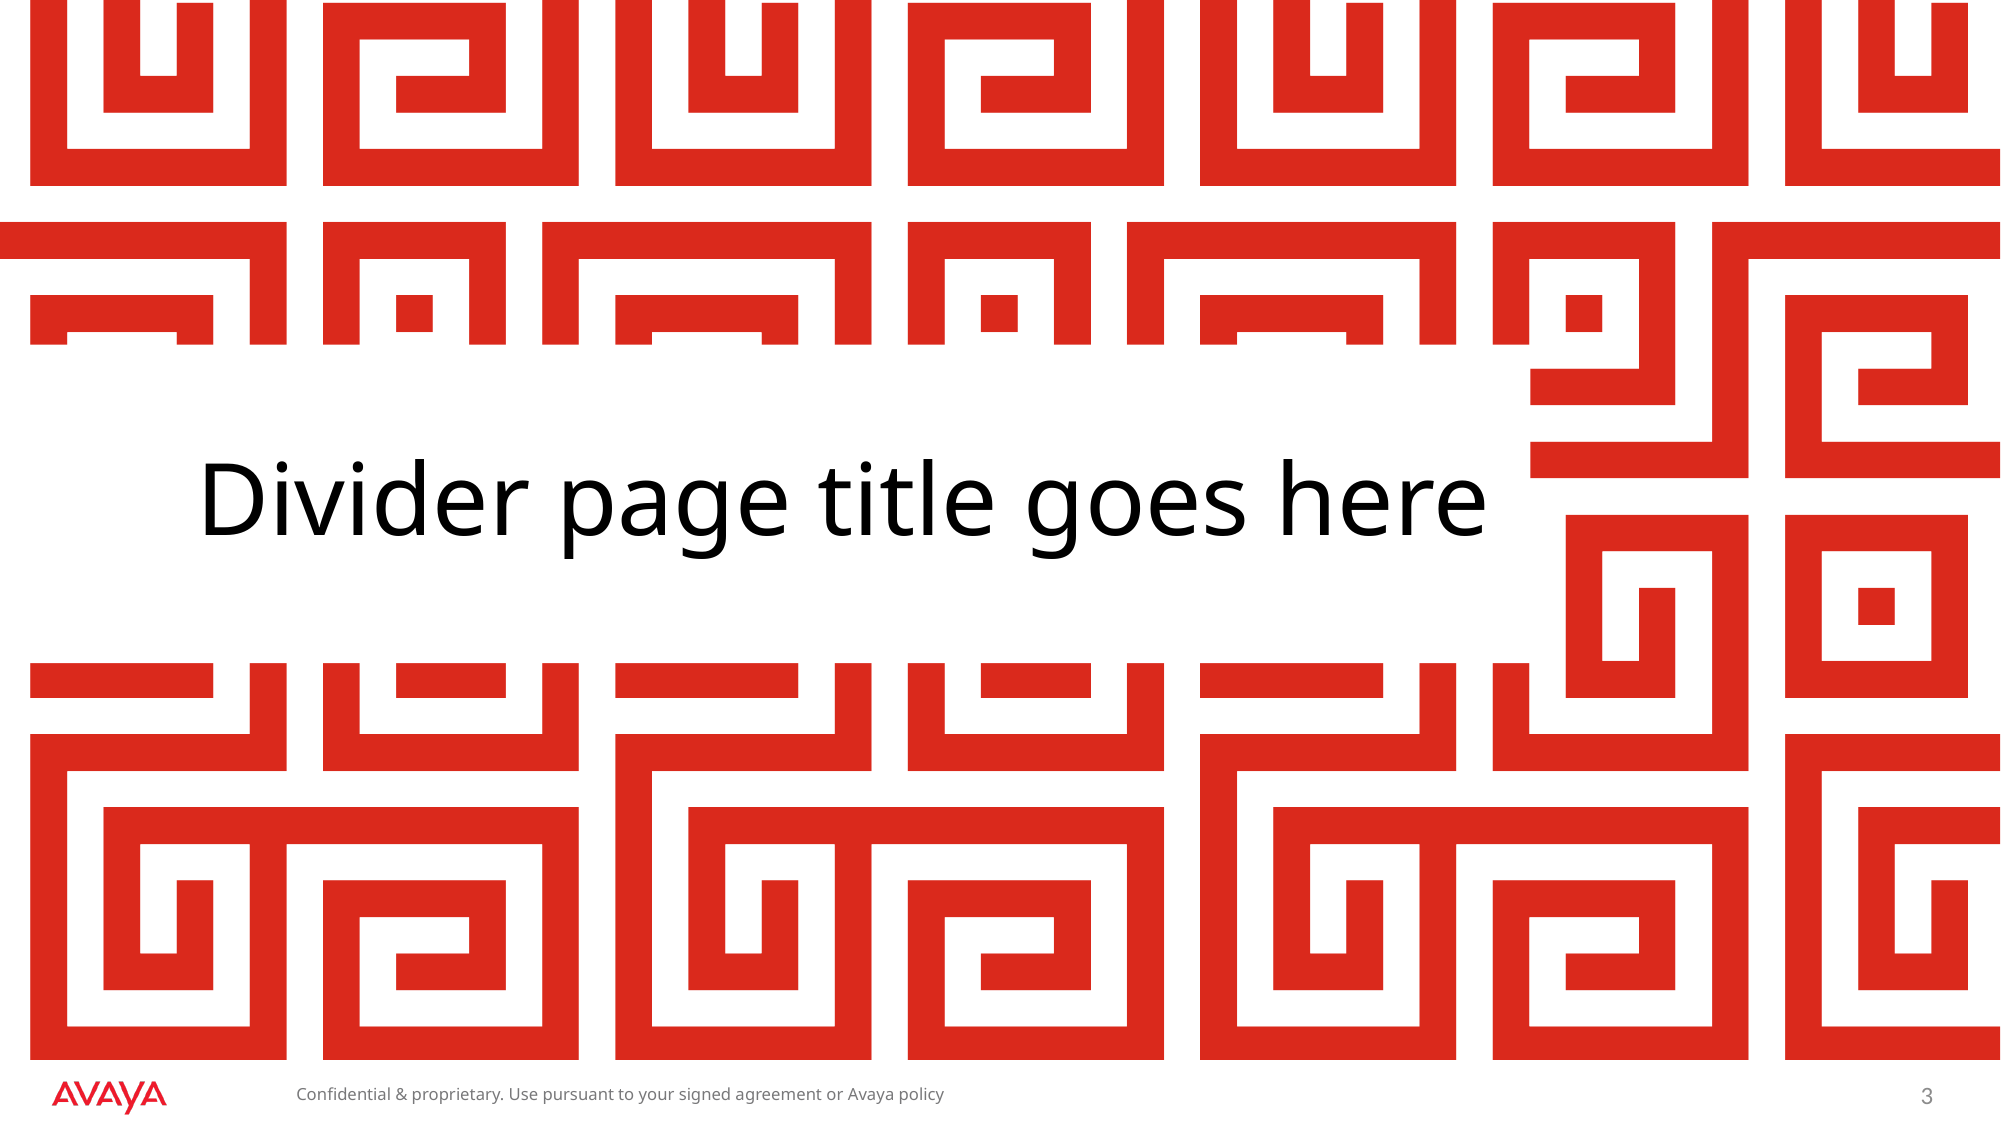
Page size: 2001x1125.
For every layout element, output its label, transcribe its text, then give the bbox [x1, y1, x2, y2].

picture [0, 0, 2001, 1060]
title Divider page title goes here [181, 345, 1507, 662]
